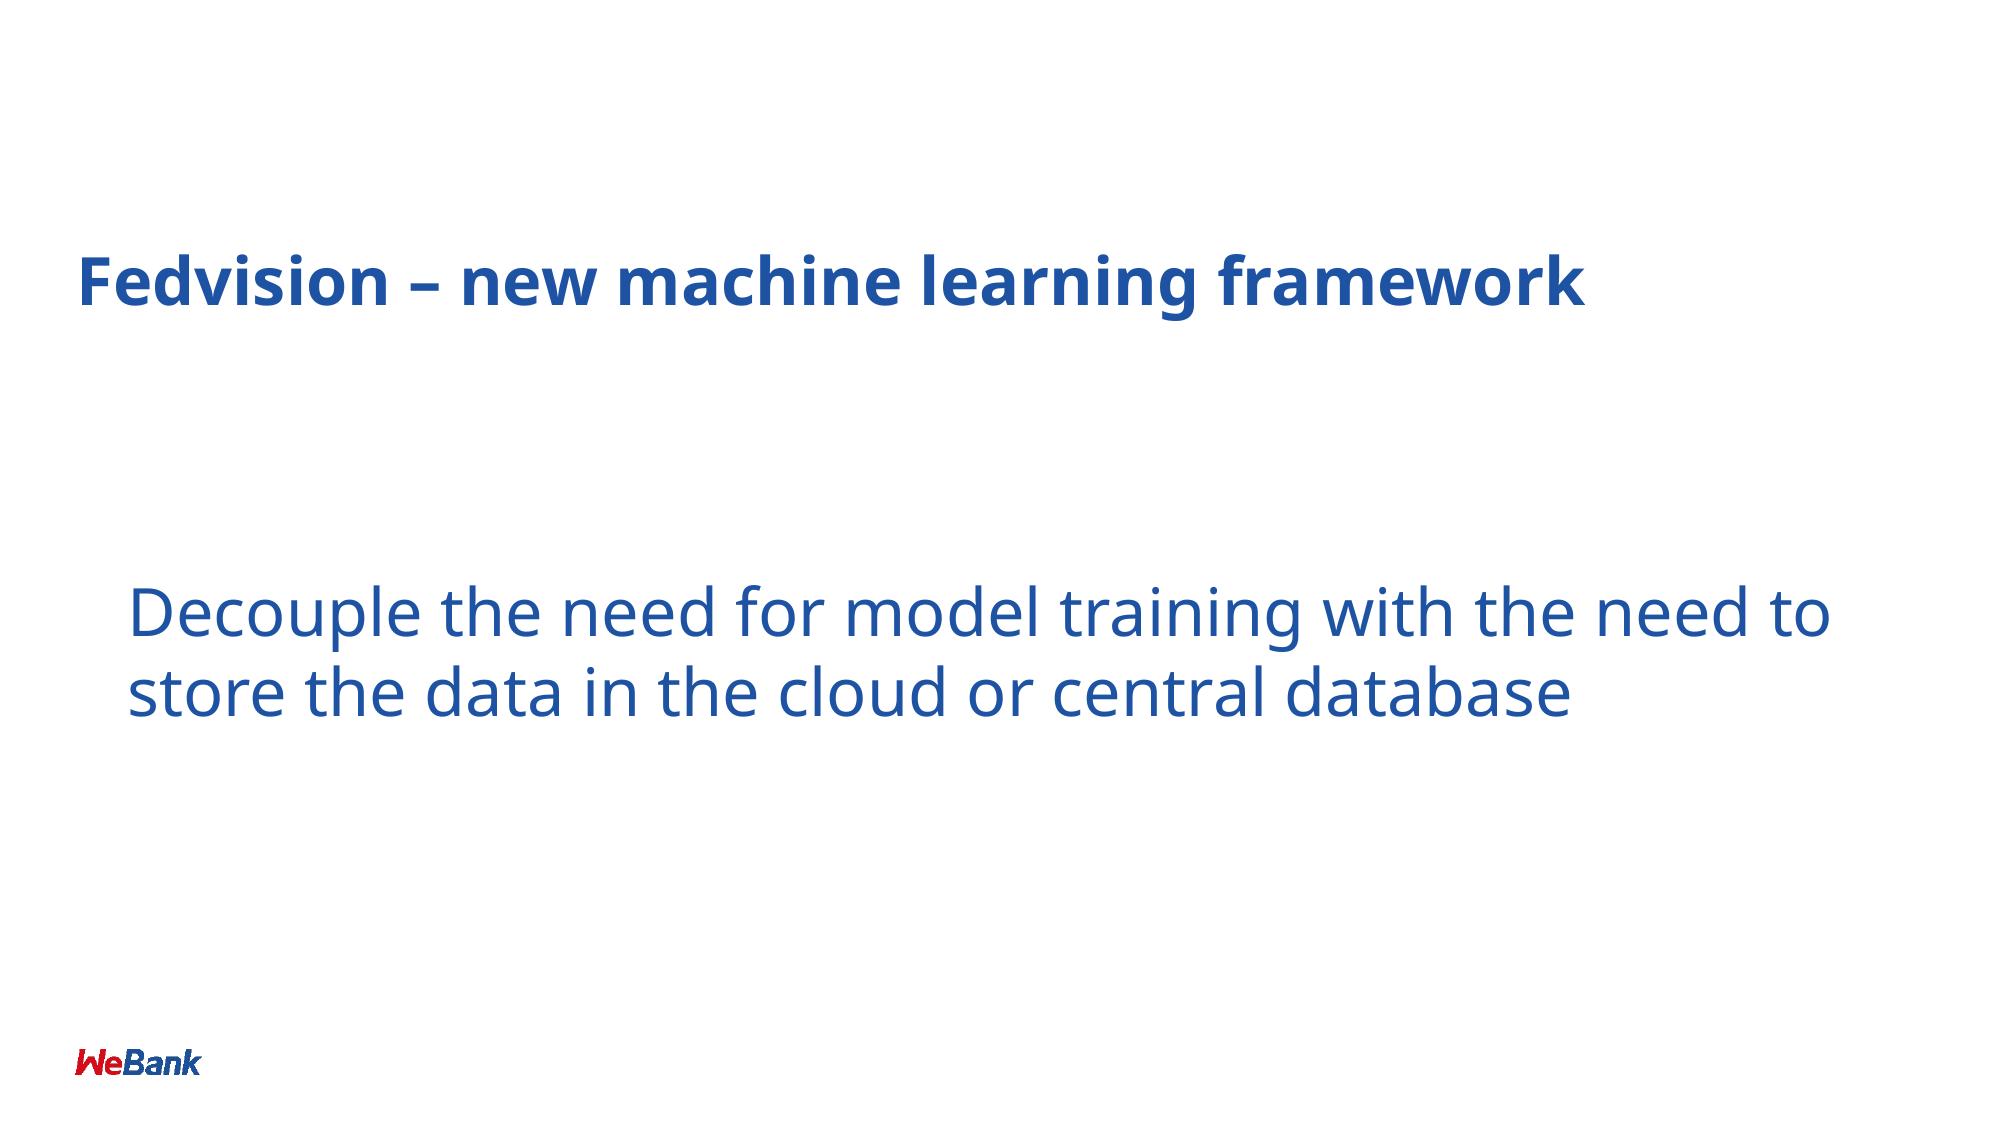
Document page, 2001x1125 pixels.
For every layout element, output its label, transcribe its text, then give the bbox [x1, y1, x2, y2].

picture [75, 1049, 202, 1075]
text_box Decouple the need for model training with the need to store the data in the cloud or central database [112, 562, 1873, 737]
